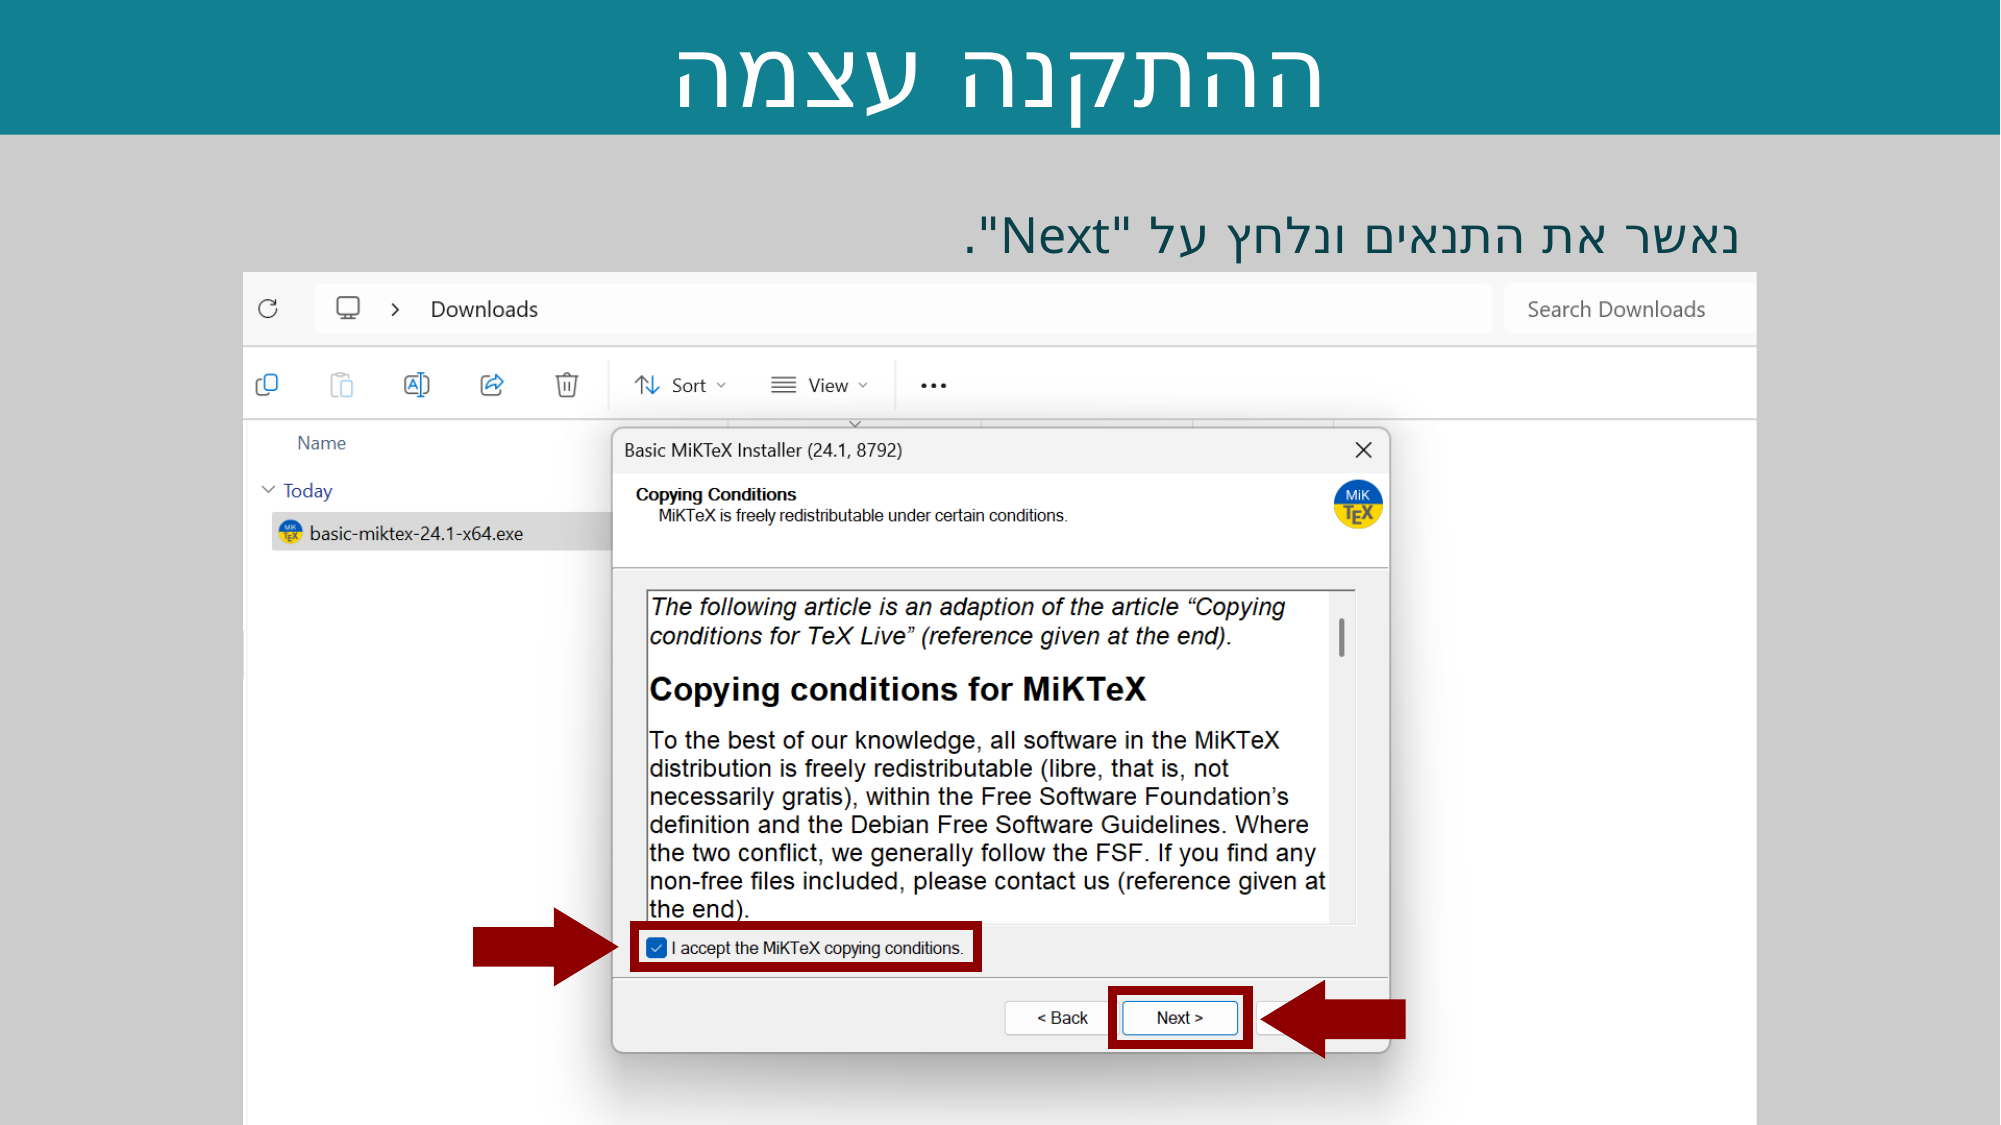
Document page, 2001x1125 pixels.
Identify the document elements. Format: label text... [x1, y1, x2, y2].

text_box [243, 272, 1757, 1125]
text_box ההתקנה עצמה [0, 0, 2000, 135]
text_box נאשר את התנאים ונלחץ על "Next". [243, 136, 1757, 271]
